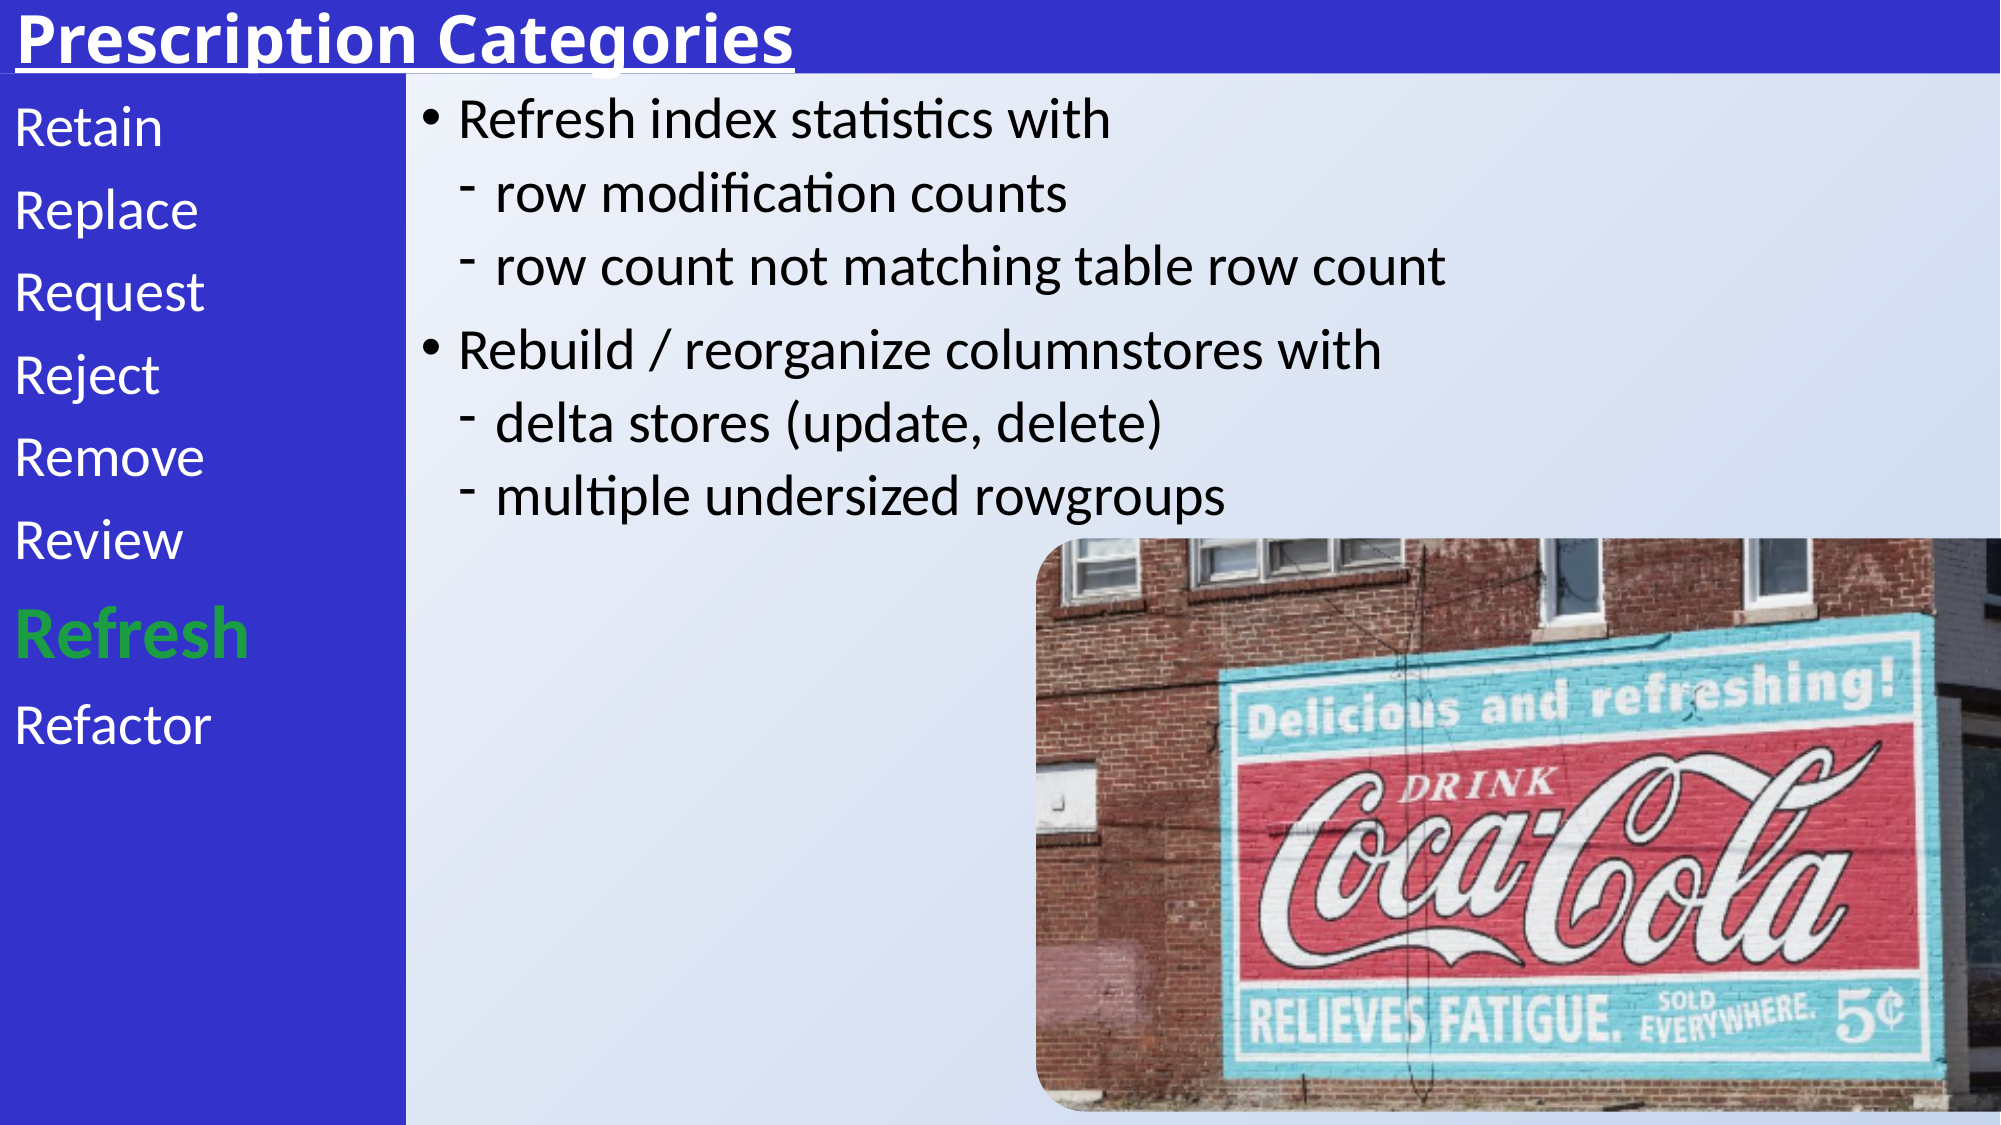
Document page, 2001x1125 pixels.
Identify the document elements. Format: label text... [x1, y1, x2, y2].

title Prescription Categories [0, 0, 2000, 73]
picture [1035, 538, 2001, 1112]
list Retain Replace Request Reject Remove Review Refresh Refactor [0, 73, 406, 1125]
list Refresh index statistics with row modification counts row count not matching table row count Rebuild / reorganize columnstores with delta stores (update, delete) multiple undersized rowgroups [406, 73, 2000, 1077]
